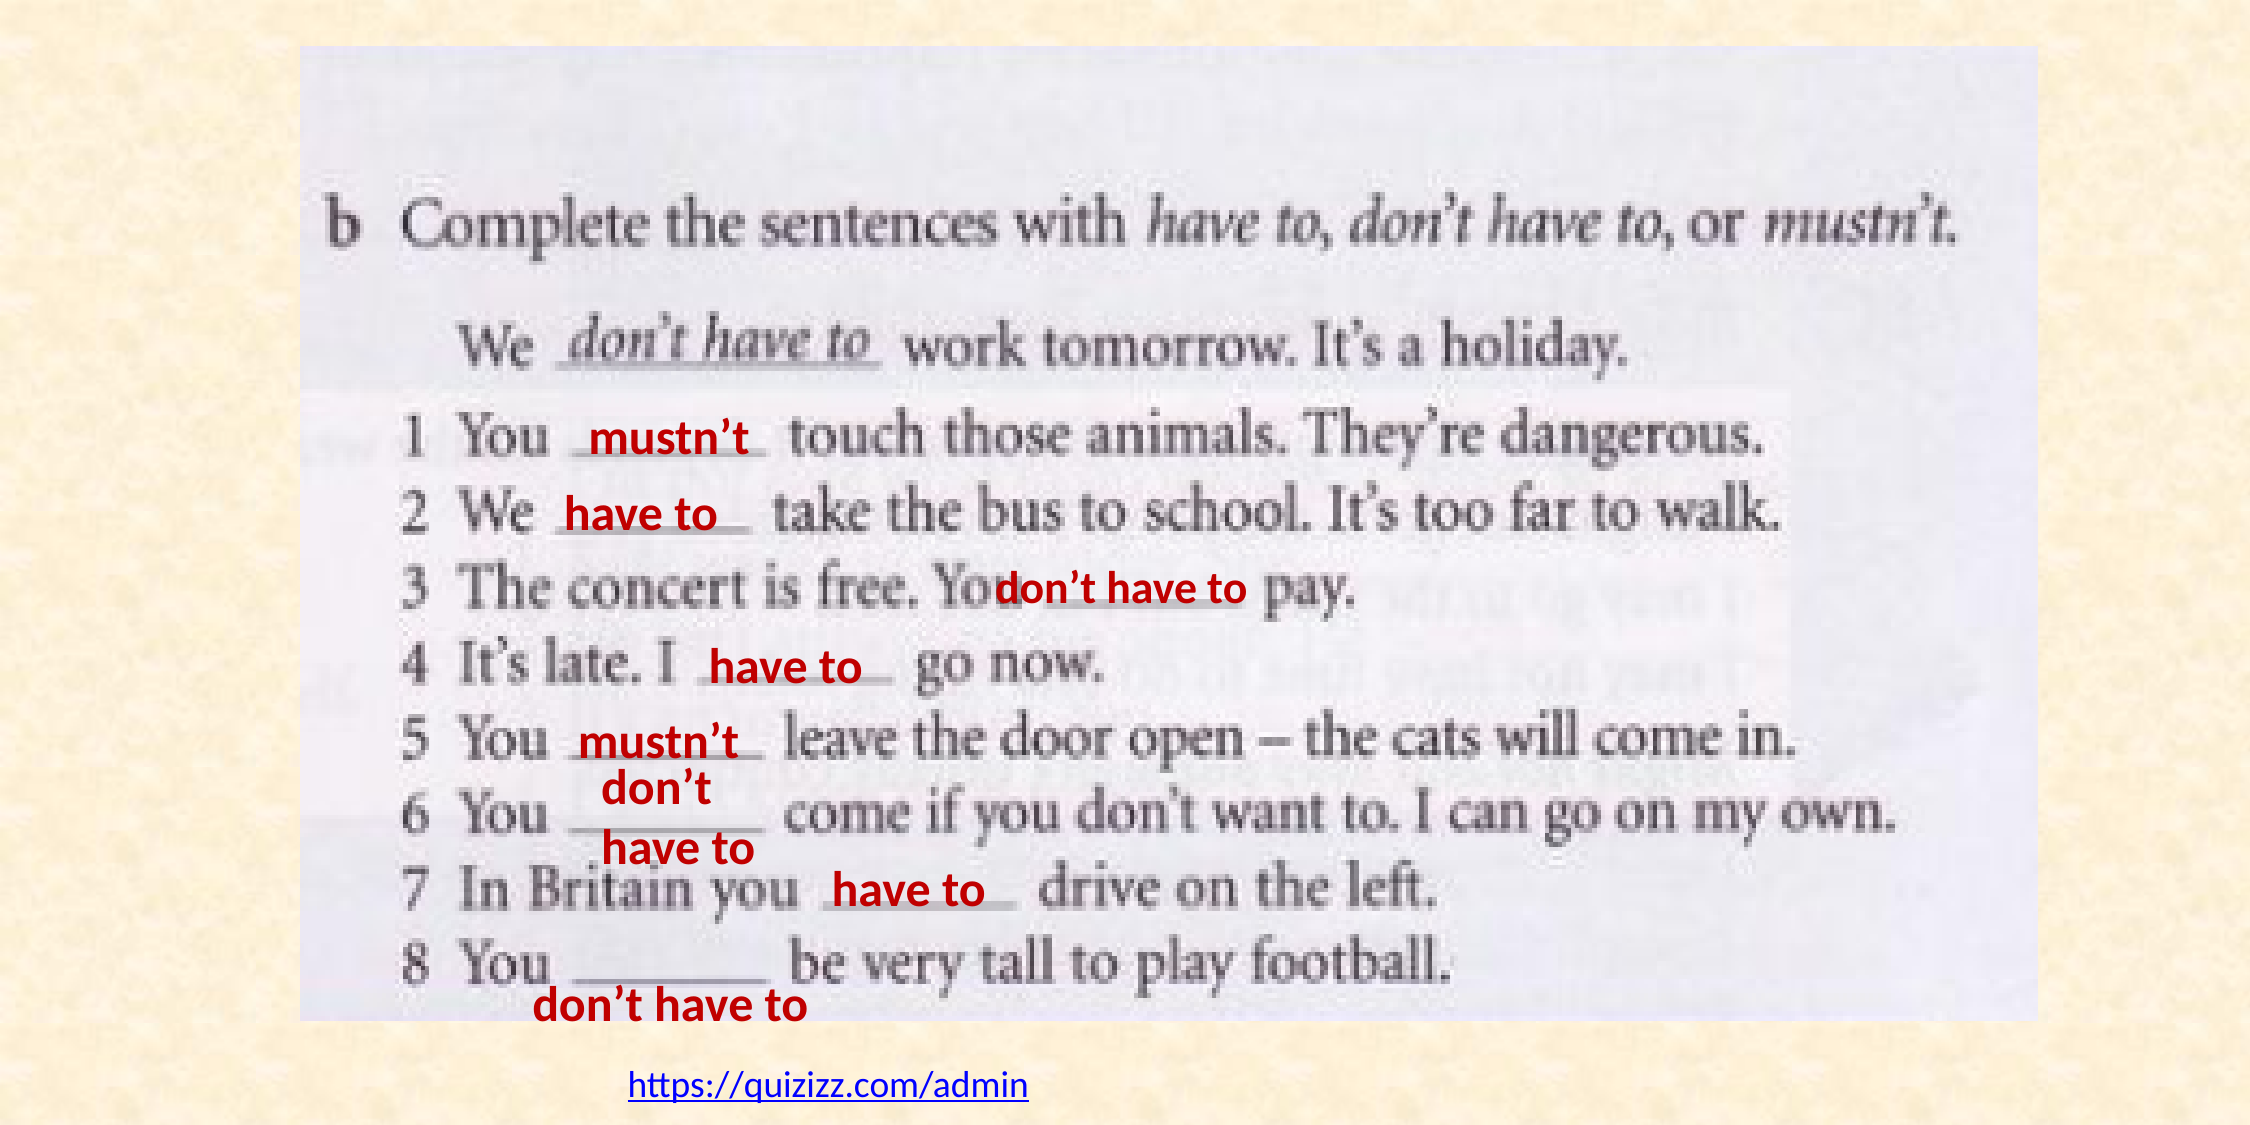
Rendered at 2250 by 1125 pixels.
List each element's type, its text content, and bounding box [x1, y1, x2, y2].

text_box don’t have to [517, 1030, 854, 1039]
text_box https://quizizz.com/admin [612, 1052, 1045, 1113]
picture [0, 0, 2250, 1125]
